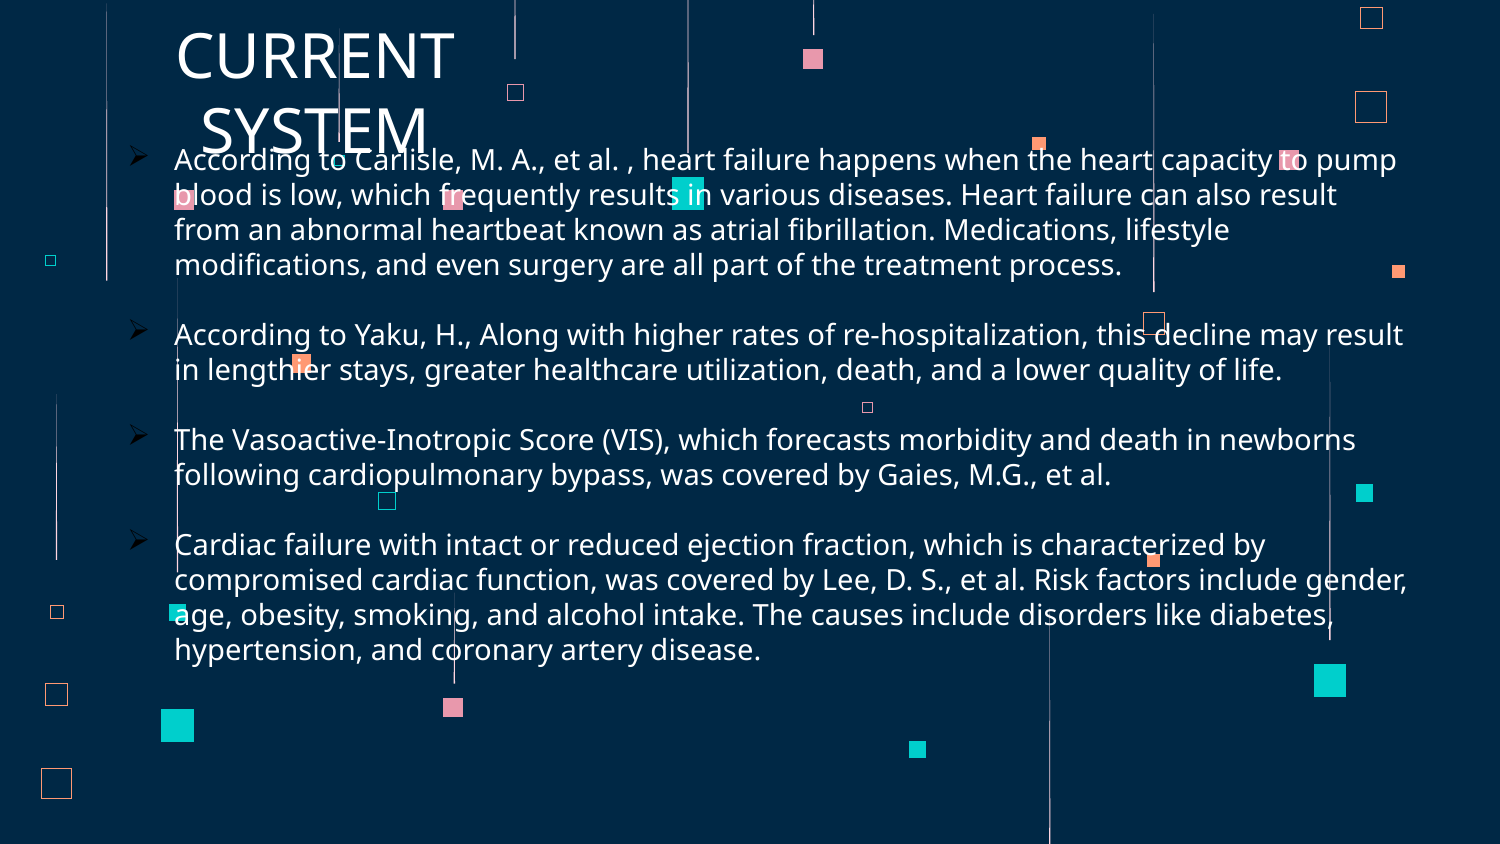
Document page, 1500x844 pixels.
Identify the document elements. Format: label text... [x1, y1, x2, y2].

title CURRENT SYSTEM [75, 9, 557, 172]
text_box According to Carlisle, M. A., et al. , heart failure happens when the heart capacity to pump blood is low, which frequently results in various diseases. Heart failure can also result from an abnormal heartbeat known as atrial fibrillation. Medications, lifestyle modifications, and even surgery are all part of the treatment process. According to Yaku, H., Along with higher rates of re-hospitalization, this decline may result in lengthier stays, greater healthcare utilization, death, and a lower quality of life. The Vasoactive-Inotropic Score (VIS), which forecasts morbidity and death in newborns following cardiopulmonary bypass, was covered by Gaies, M.G., et al. Cardiac failure with intact or reduced ejection fraction, which is characterized by compromised cardiac function, was covered by Lee, D. S., et al. Risk factors include gender, age, obesity, smoking, and alcohol intake. The causes include disorders like diabetes, hypertension, and coronary artery disease. [112, 134, 1425, 674]
